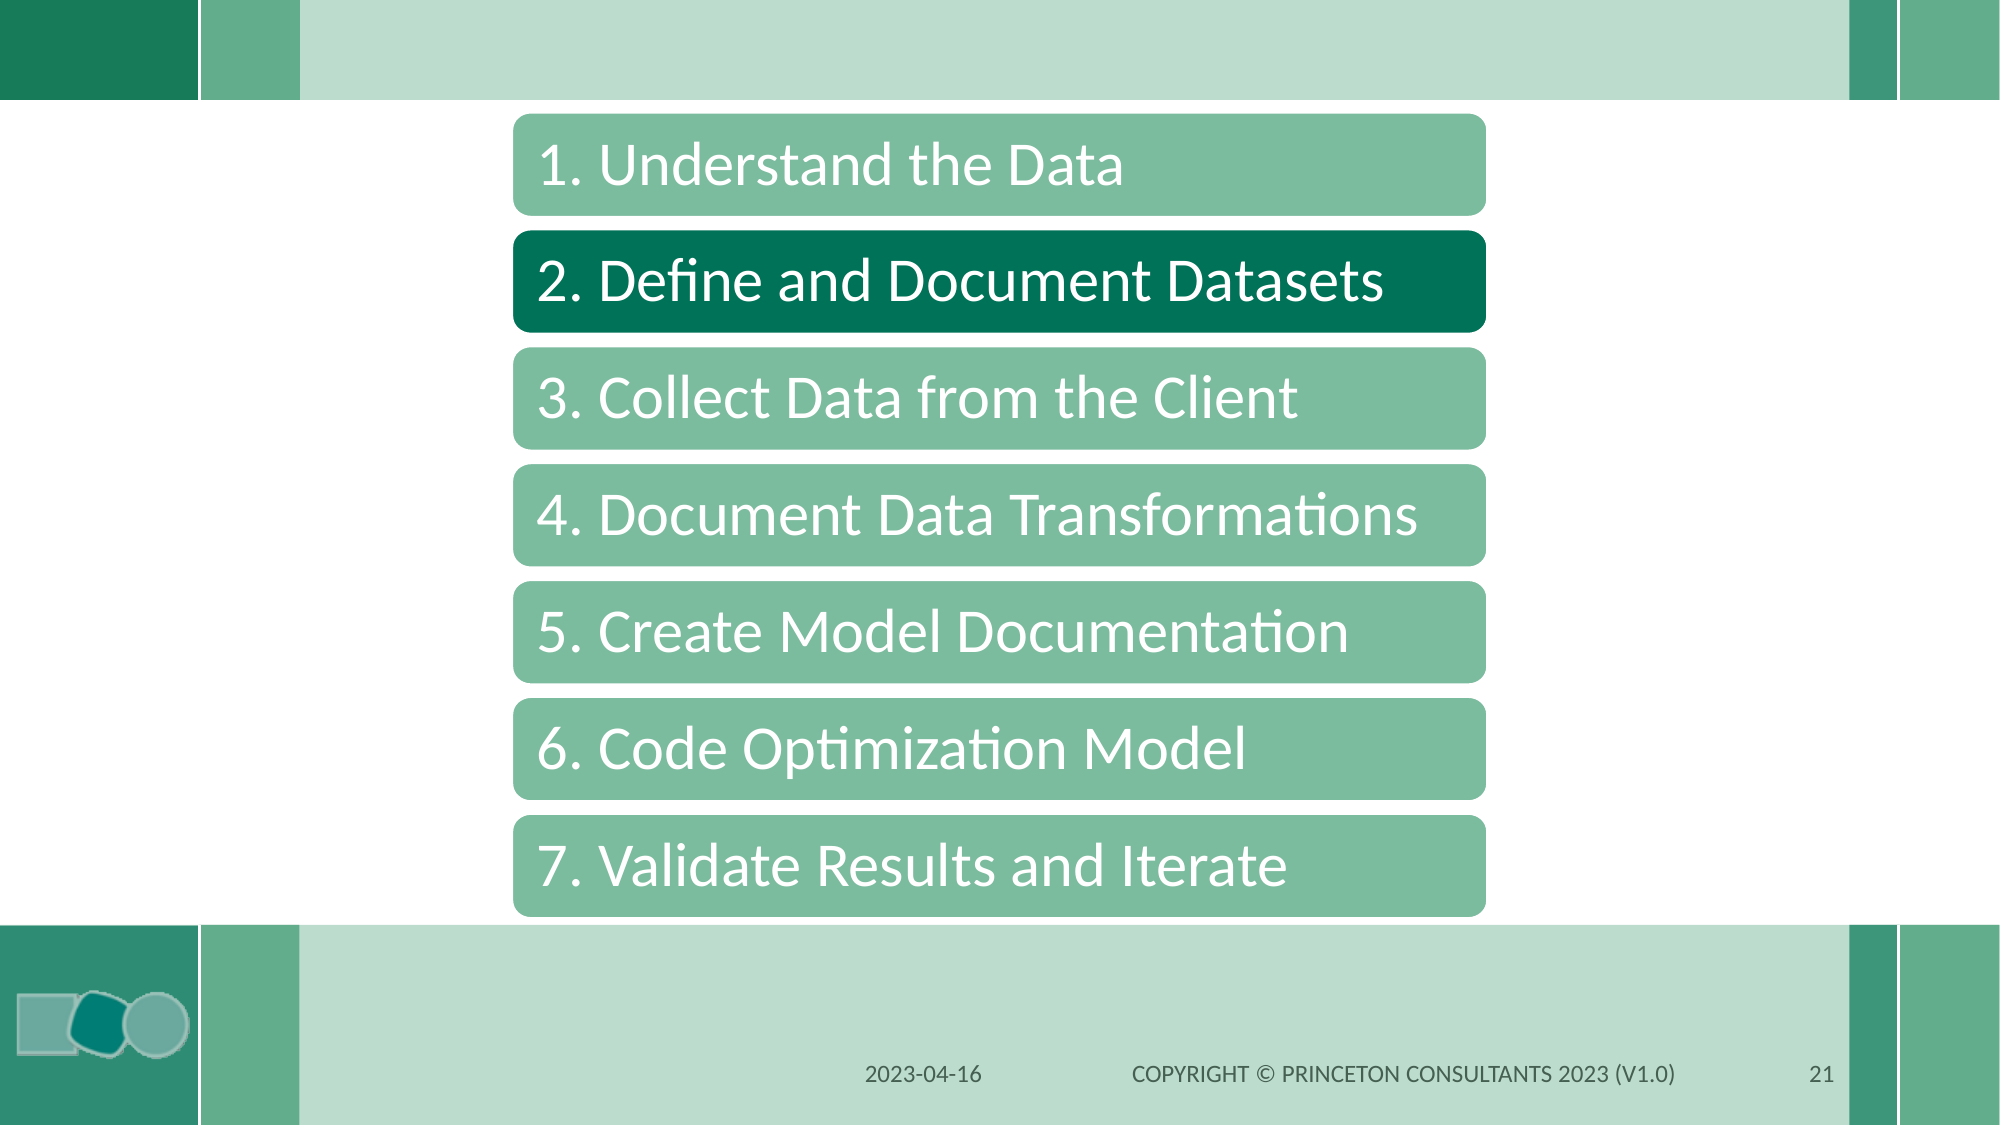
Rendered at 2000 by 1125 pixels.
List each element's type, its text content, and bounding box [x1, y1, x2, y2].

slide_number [849, 1042, 1050, 1103]
footer Copyright © Princeton Consultants 2023 (V1.0) [1074, 1042, 1734, 1103]
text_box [512, 112, 1488, 919]
picture [8, 983, 199, 1067]
slide_number 21 [1749, 1042, 1850, 1103]
